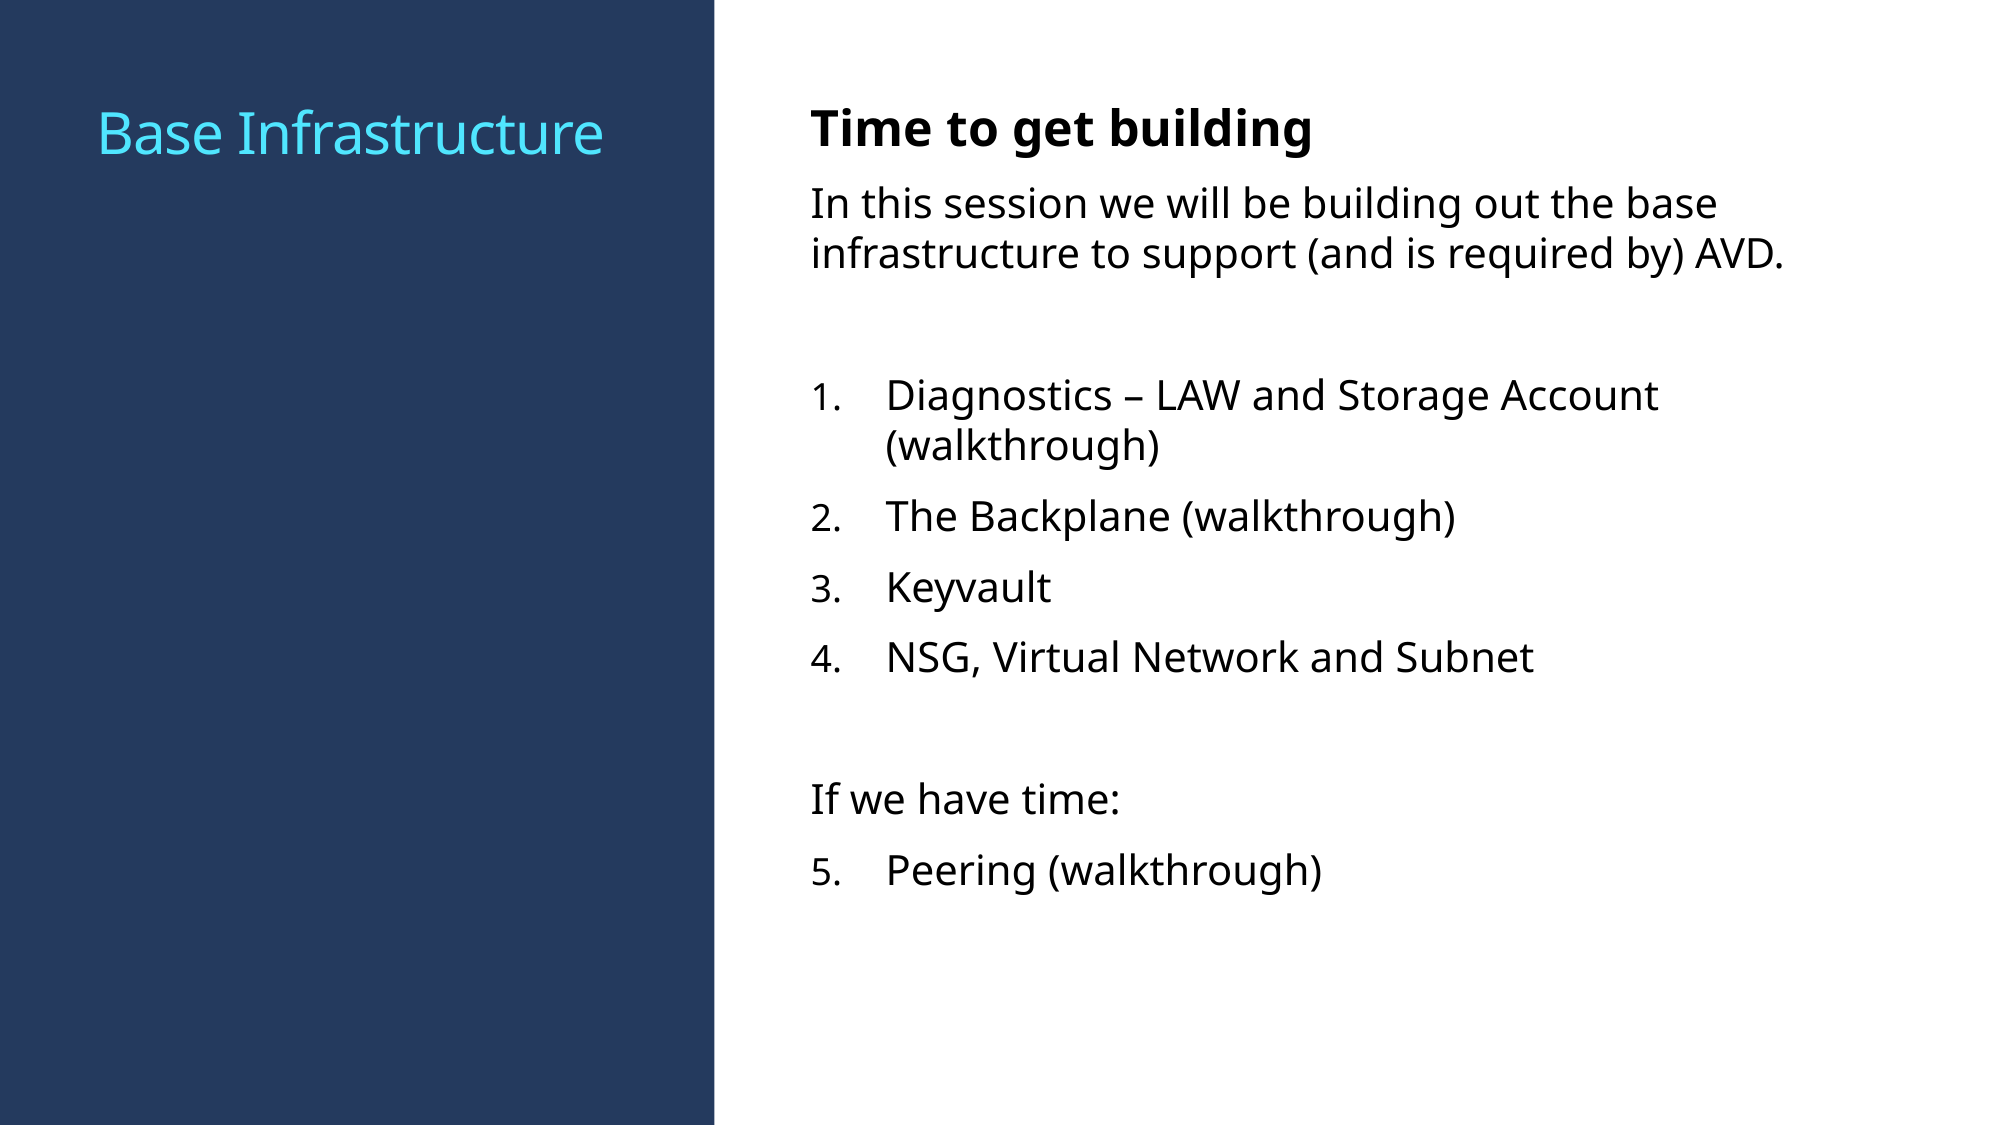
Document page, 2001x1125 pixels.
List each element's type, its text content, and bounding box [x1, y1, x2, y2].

list Time to get building In this session we will be building out the base infrastructure to support (and is required by) AVD. Diagnostics – LAW and Storage Account (walkthrough) The Backplane (walkthrough) Keyvault NSG, Virtual Network and Subnet If we have time: Peering (walkthrough) [810, 96, 1905, 1029]
title Base Infrastructure [96, 96, 619, 608]
